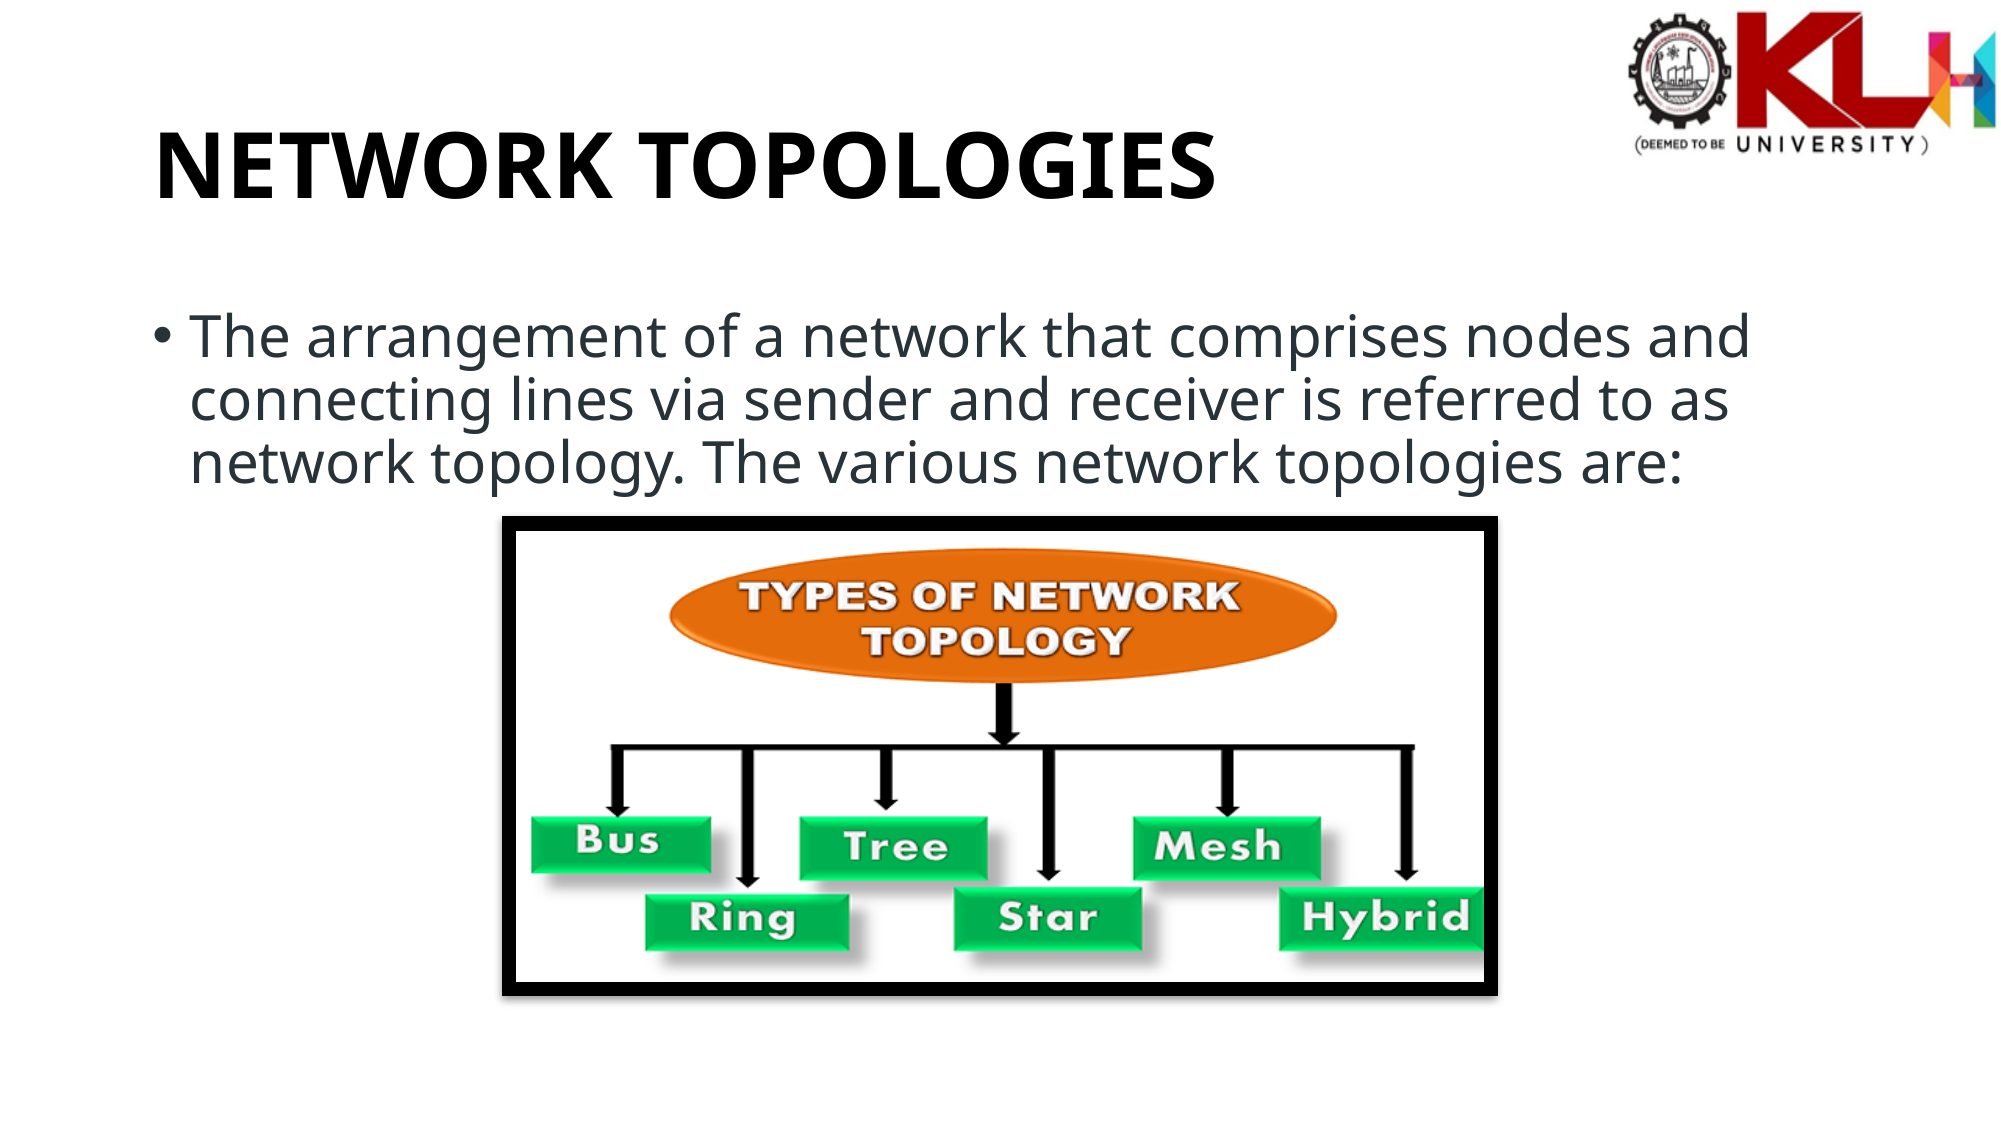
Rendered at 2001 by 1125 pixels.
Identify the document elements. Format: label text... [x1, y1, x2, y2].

picture [1625, 0, 2000, 159]
picture [516, 530, 1484, 982]
list The arrangement of a network that comprises nodes and connecting lines via sender and receiver is referred to as network topology. The various network topologies are: [137, 299, 1863, 1014]
title NETWORK TOPOLOGIES [137, 59, 1863, 278]
